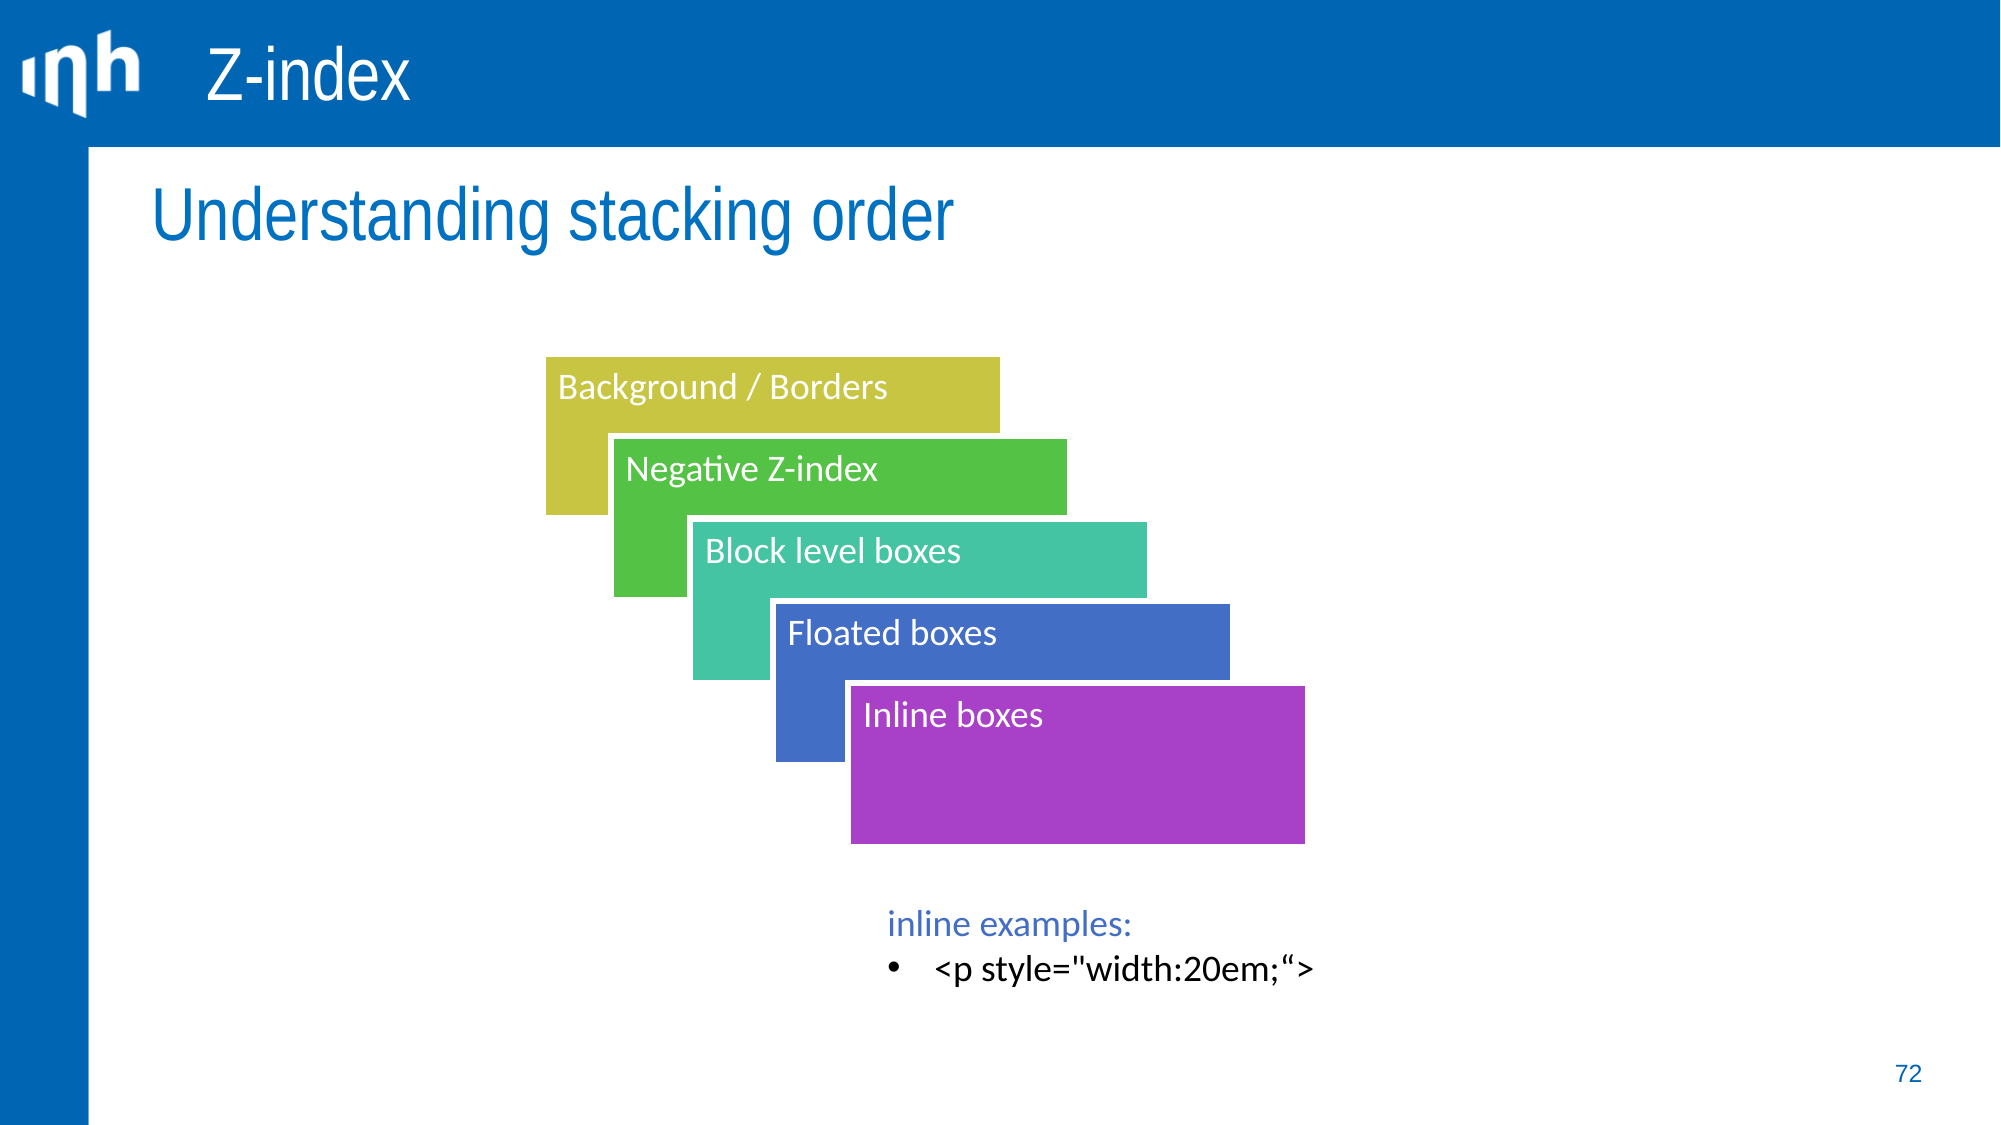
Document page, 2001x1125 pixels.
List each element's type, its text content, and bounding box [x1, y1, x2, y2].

text_box Inline boxes [847, 682, 1309, 848]
text_box Z-index [191, 18, 1691, 125]
text_box Block level boxes [689, 517, 1151, 684]
text_box Background / Borders [542, 353, 1004, 519]
text_box Floated boxes [772, 600, 1234, 766]
text_box Understanding stacking order [136, 157, 1636, 264]
picture [0, 0, 2001, 1125]
text_box 72 [1782, 1042, 1938, 1103]
text_box inline examples: <p style="width:20em;“> [872, 891, 1552, 996]
text_box Negative Z-index [610, 435, 1072, 602]
